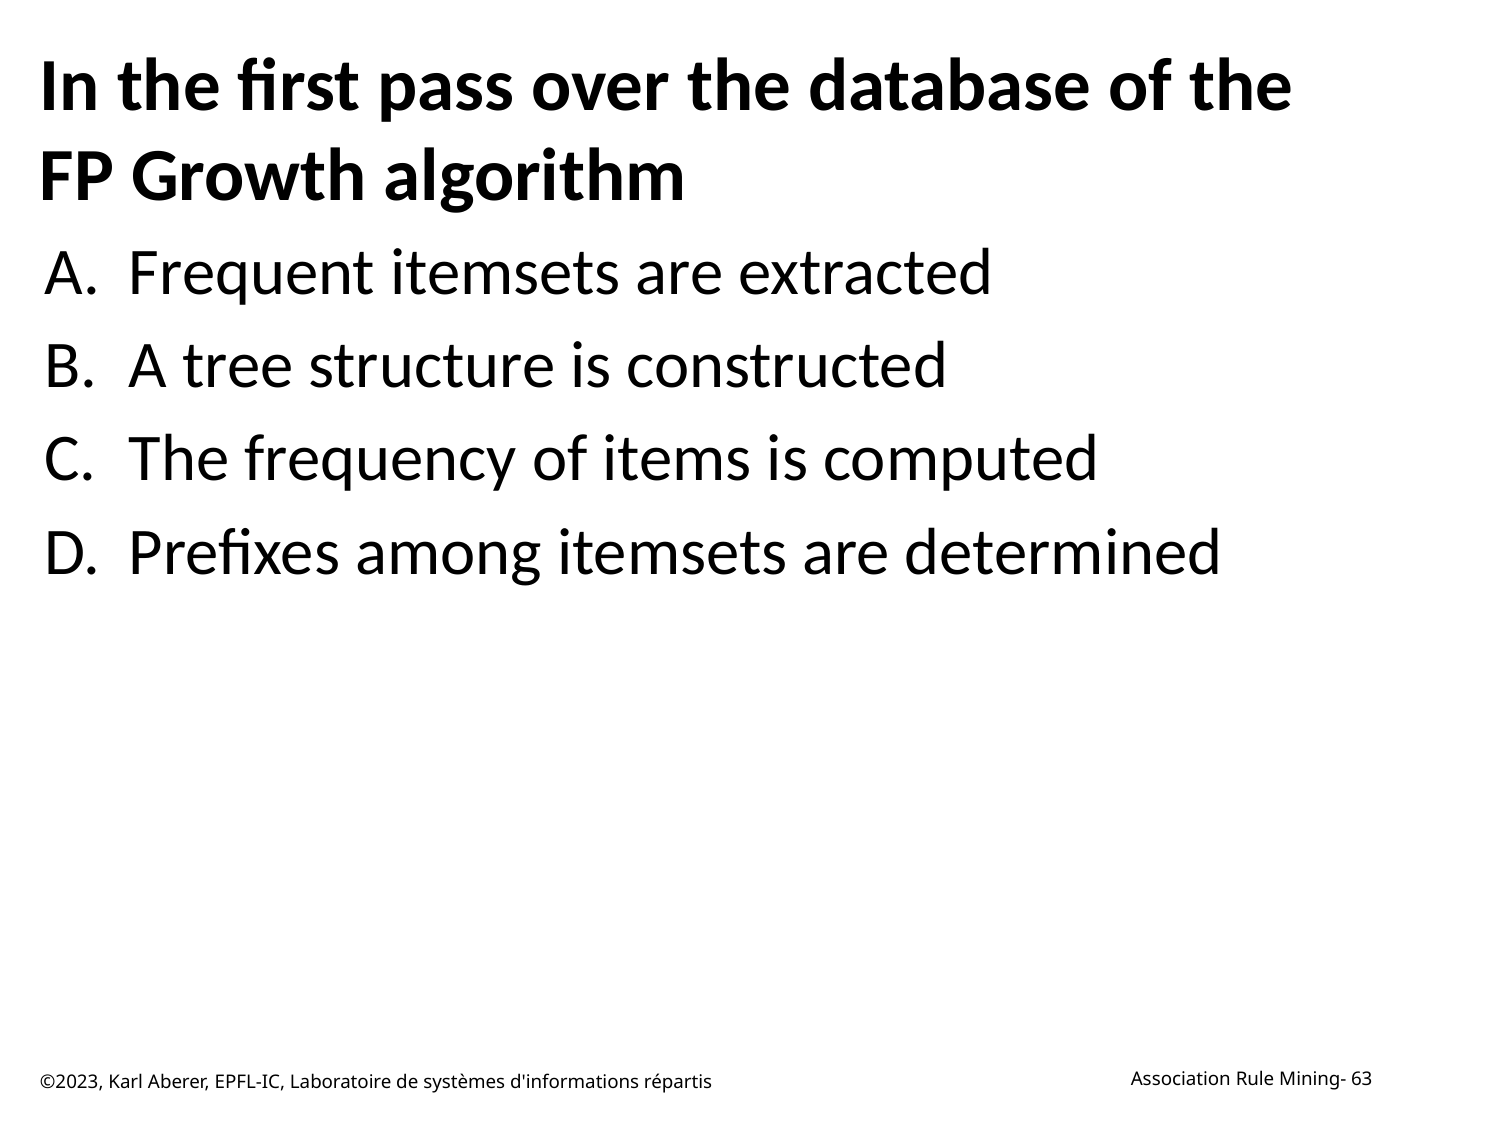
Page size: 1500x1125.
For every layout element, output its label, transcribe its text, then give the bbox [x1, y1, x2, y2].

list Frequent itemsets are extracted A tree structure is constructed The frequency of items is computed Prefixes among itemsets are determined [29, 219, 1393, 1046]
footer ©2023, Karl Aberer, EPFL-IC, Laboratoire de systèmes d'informations répartis [24, 1062, 988, 1101]
title In the first pass over the database of the FP Growth algorithm [24, 49, 1388, 201]
